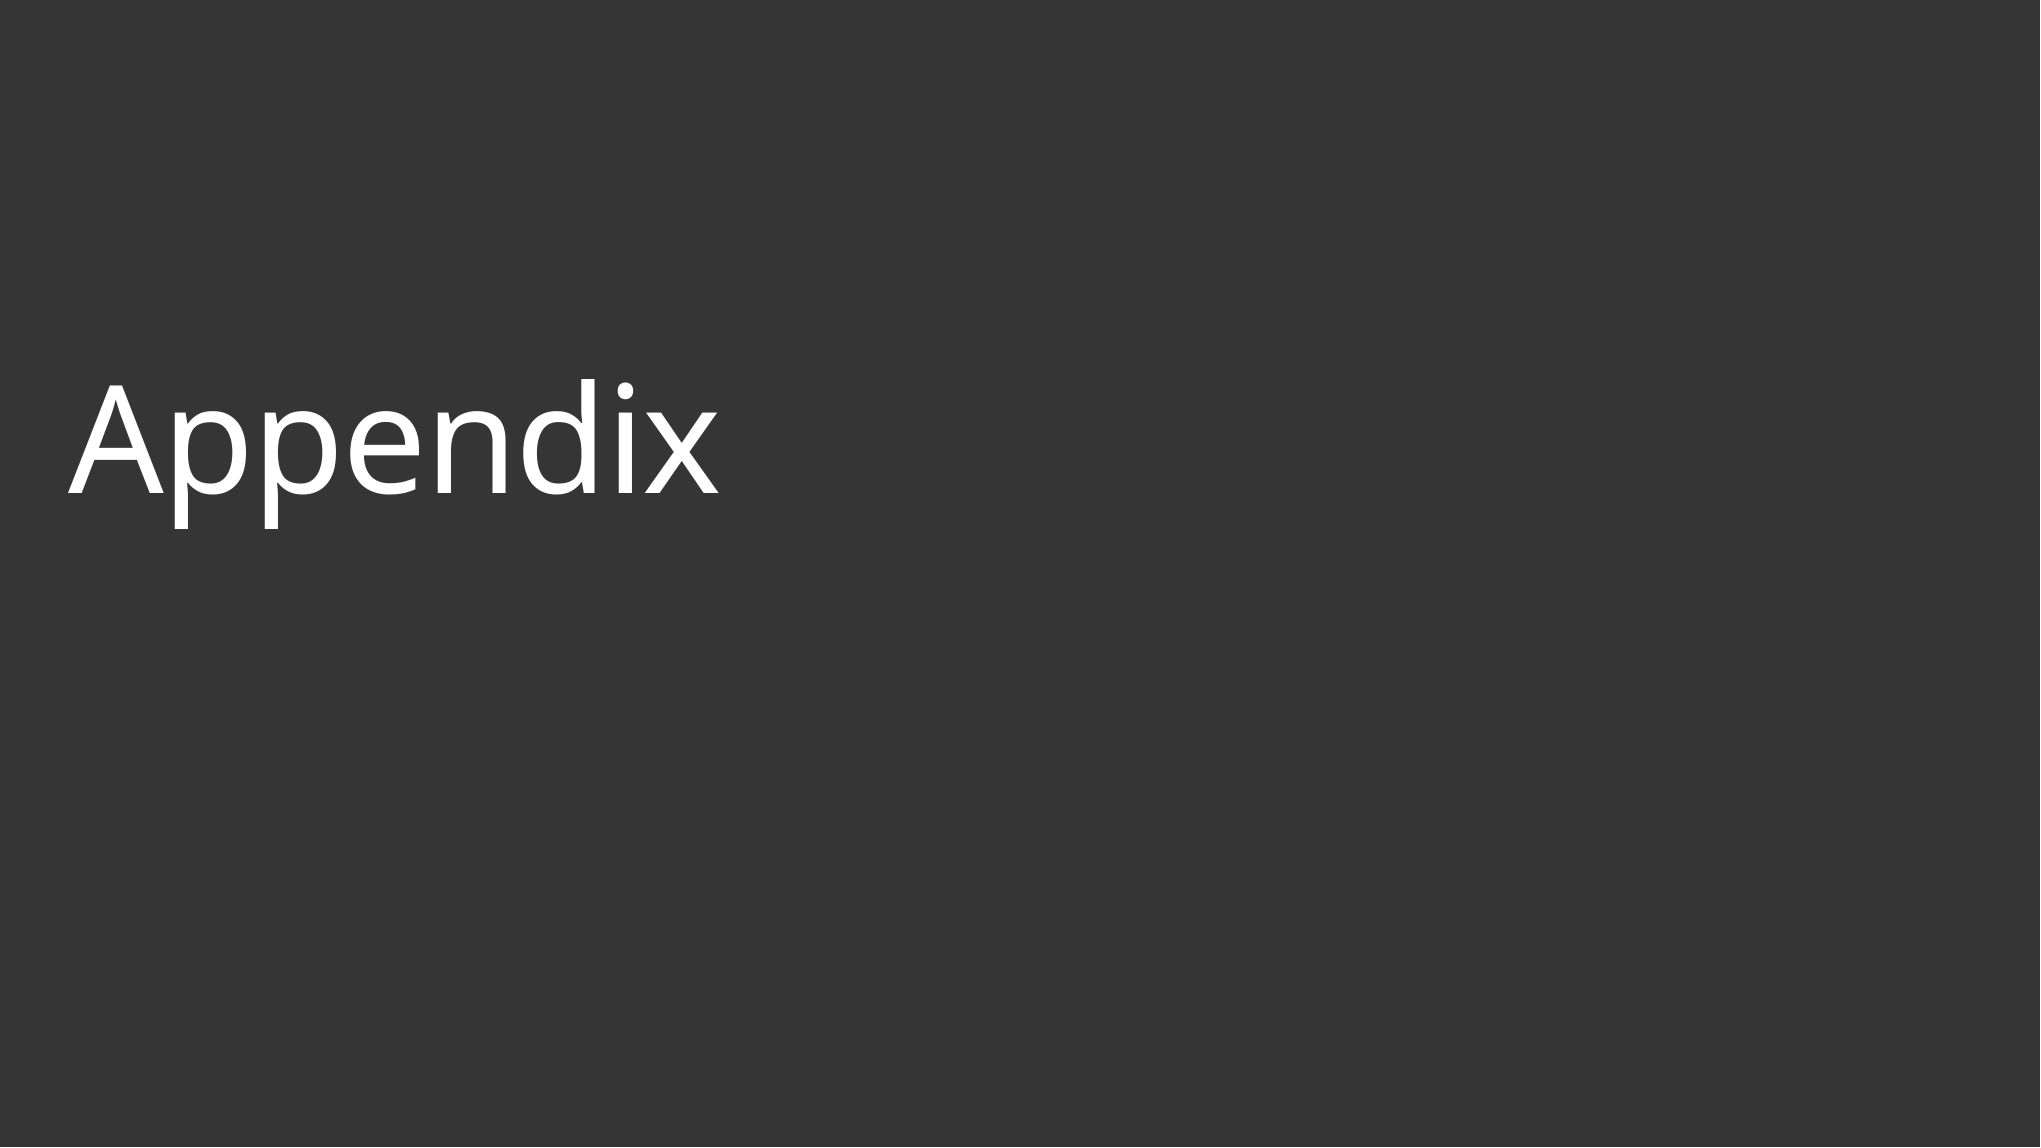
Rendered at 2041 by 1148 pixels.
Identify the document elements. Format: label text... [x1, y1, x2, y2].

title Appendix [45, 348, 1695, 543]
